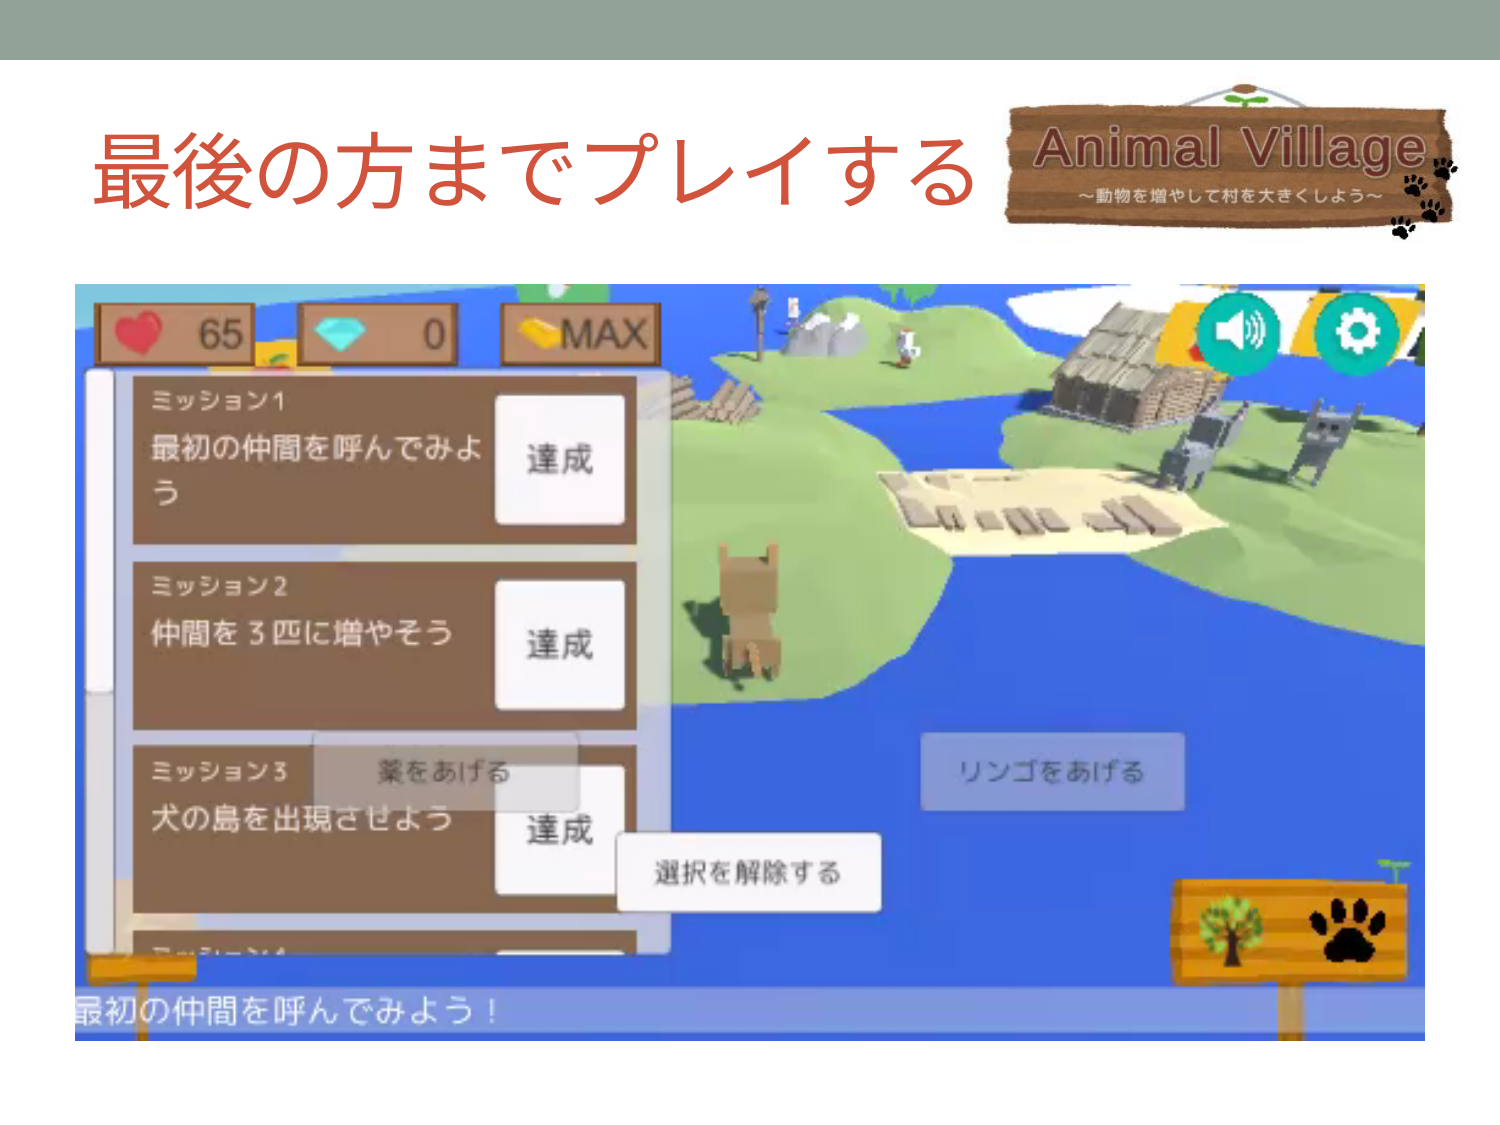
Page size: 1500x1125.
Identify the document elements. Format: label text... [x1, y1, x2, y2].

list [74, 283, 1426, 1042]
picture [985, 66, 1470, 256]
title 最後の方までプレイすると [75, 87, 983, 250]
